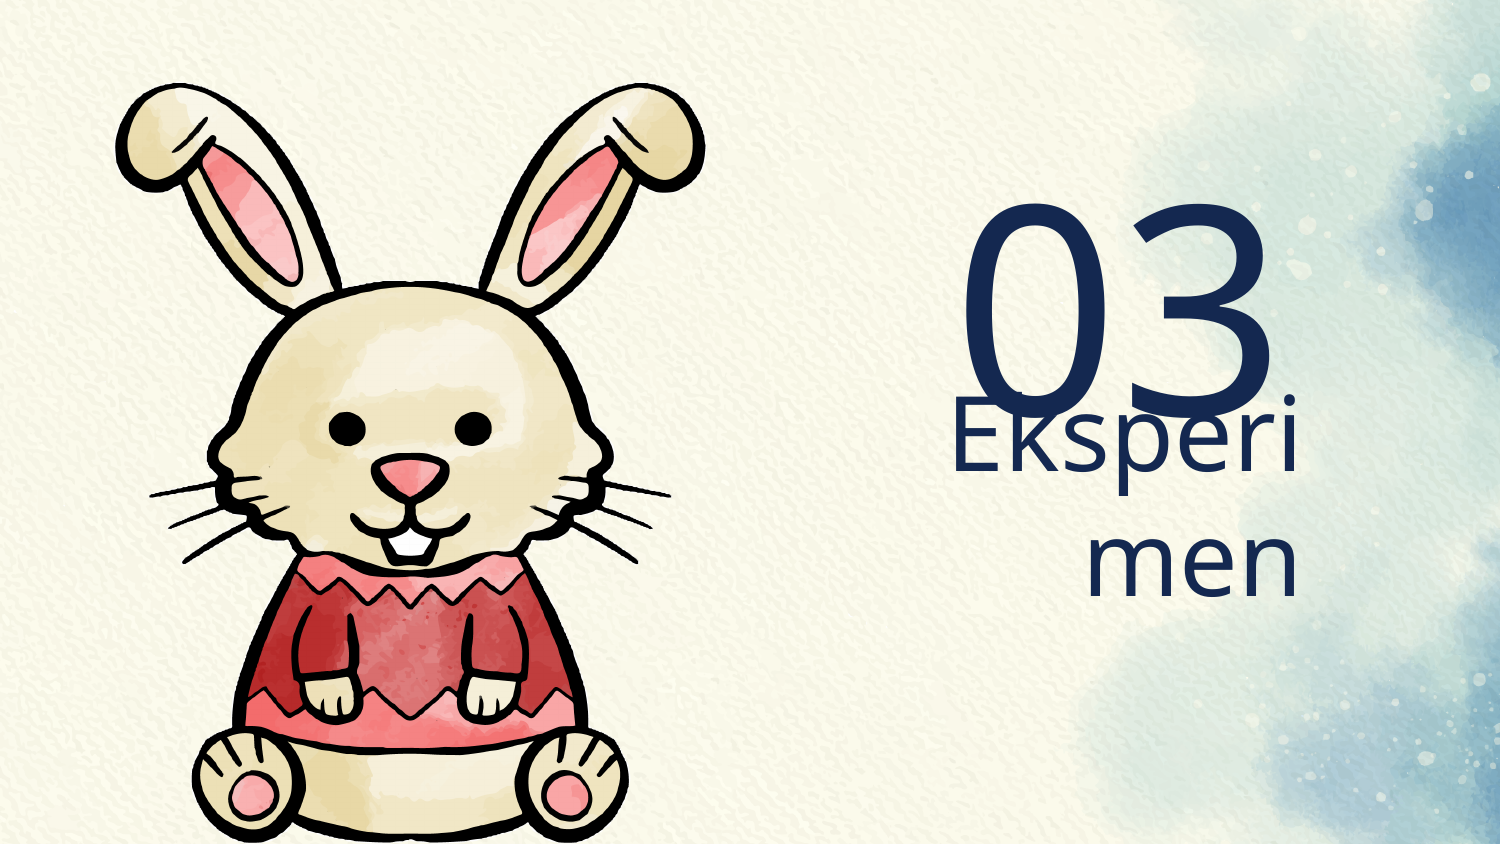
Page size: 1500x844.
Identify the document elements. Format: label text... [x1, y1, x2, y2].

picture [0, 0, 1500, 844]
title 03 [861, 184, 1302, 413]
title Eksperimen [861, 437, 1319, 548]
